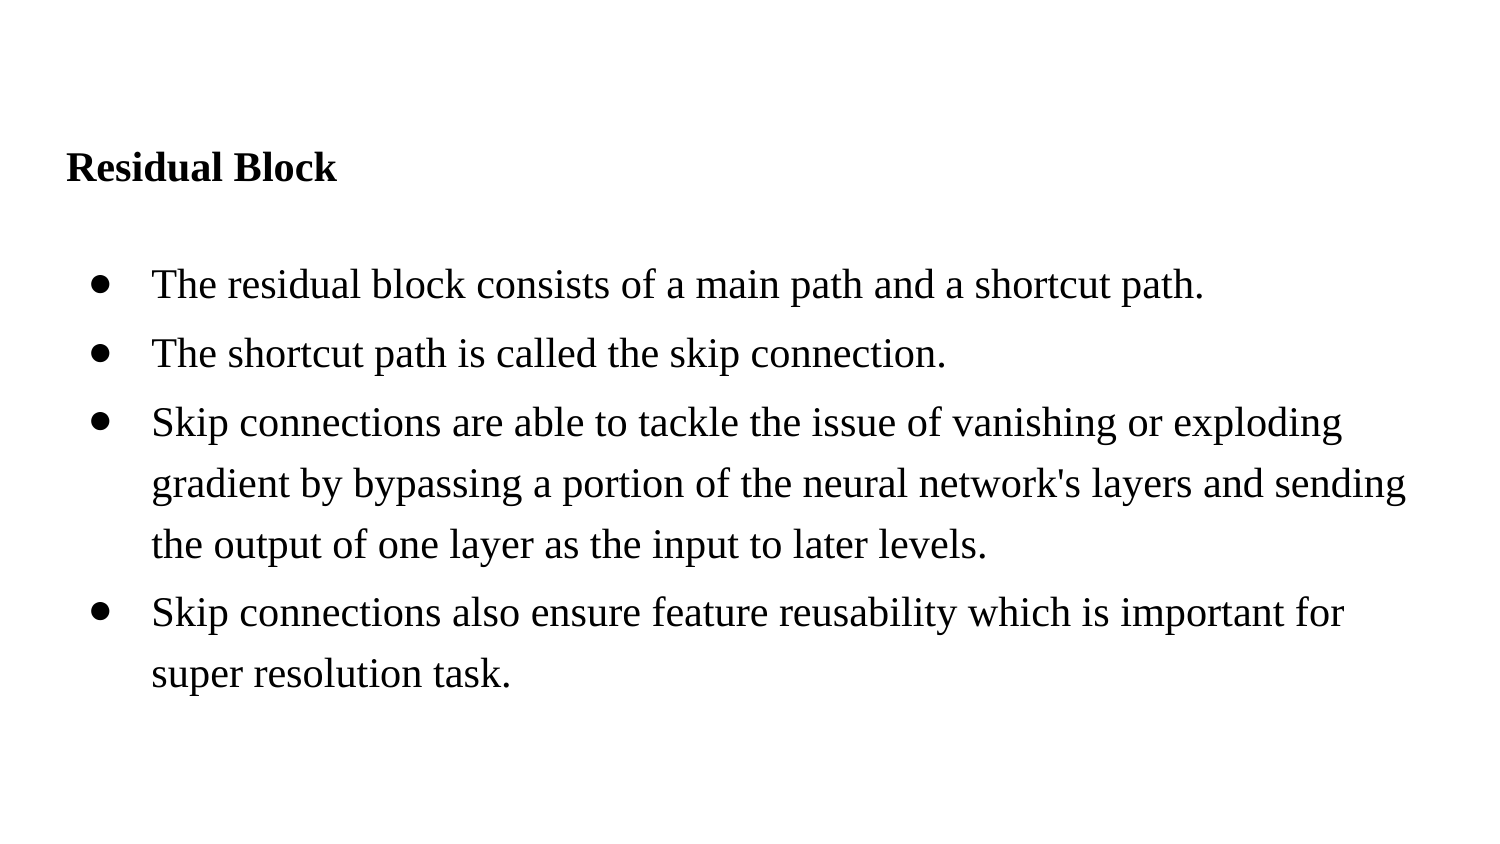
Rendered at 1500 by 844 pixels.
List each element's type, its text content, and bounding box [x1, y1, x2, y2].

list Residual Block The residual block consists of a main path and a shortcut path. The shortcut path is called the skip connection. Skip connections are able to tackle the issue of vanishing or exploding gradient by bypassing a portion of the neural network's layers and sending the output of one layer as the input to later levels. Skip connections also ensure feature reusability which is important for super resolution task. [51, 113, 1449, 797]
